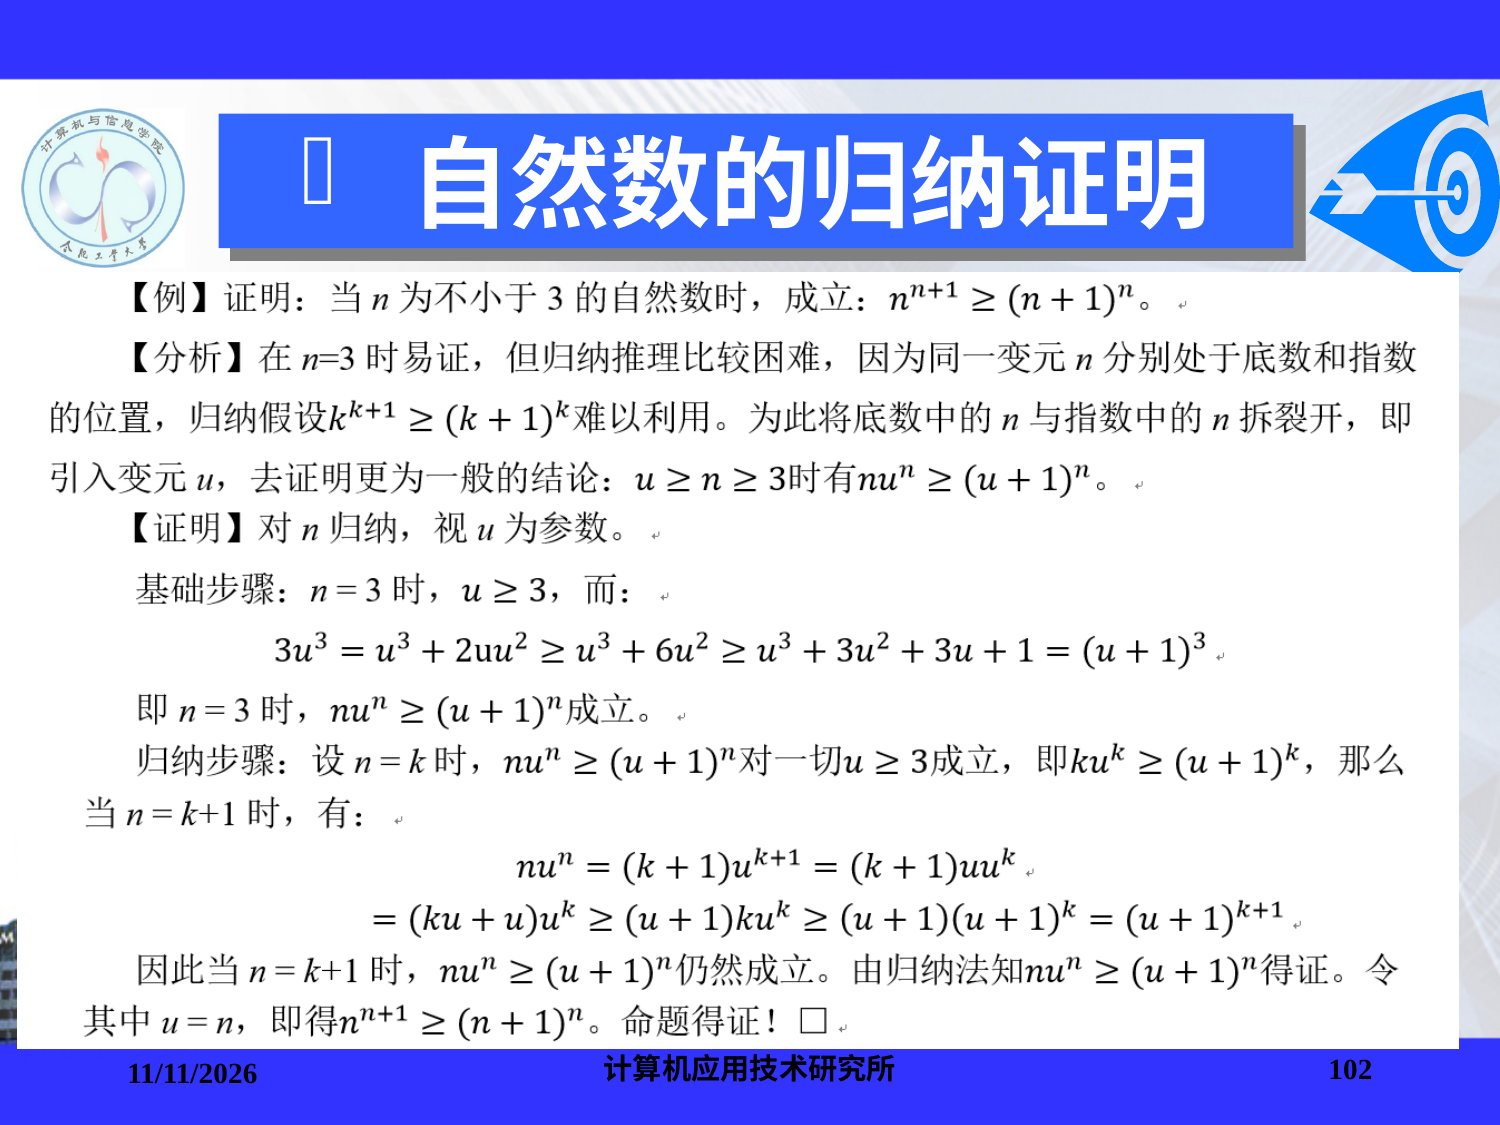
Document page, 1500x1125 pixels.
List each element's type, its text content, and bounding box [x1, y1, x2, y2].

text_box 自然数的归纳证明 [218, 113, 1294, 249]
picture [0, 0, 1500, 1125]
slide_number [112, 1049, 425, 1122]
footer 计算机应用技术研究所 [512, 1049, 988, 1118]
slide_number 102 [1074, 1049, 1388, 1118]
